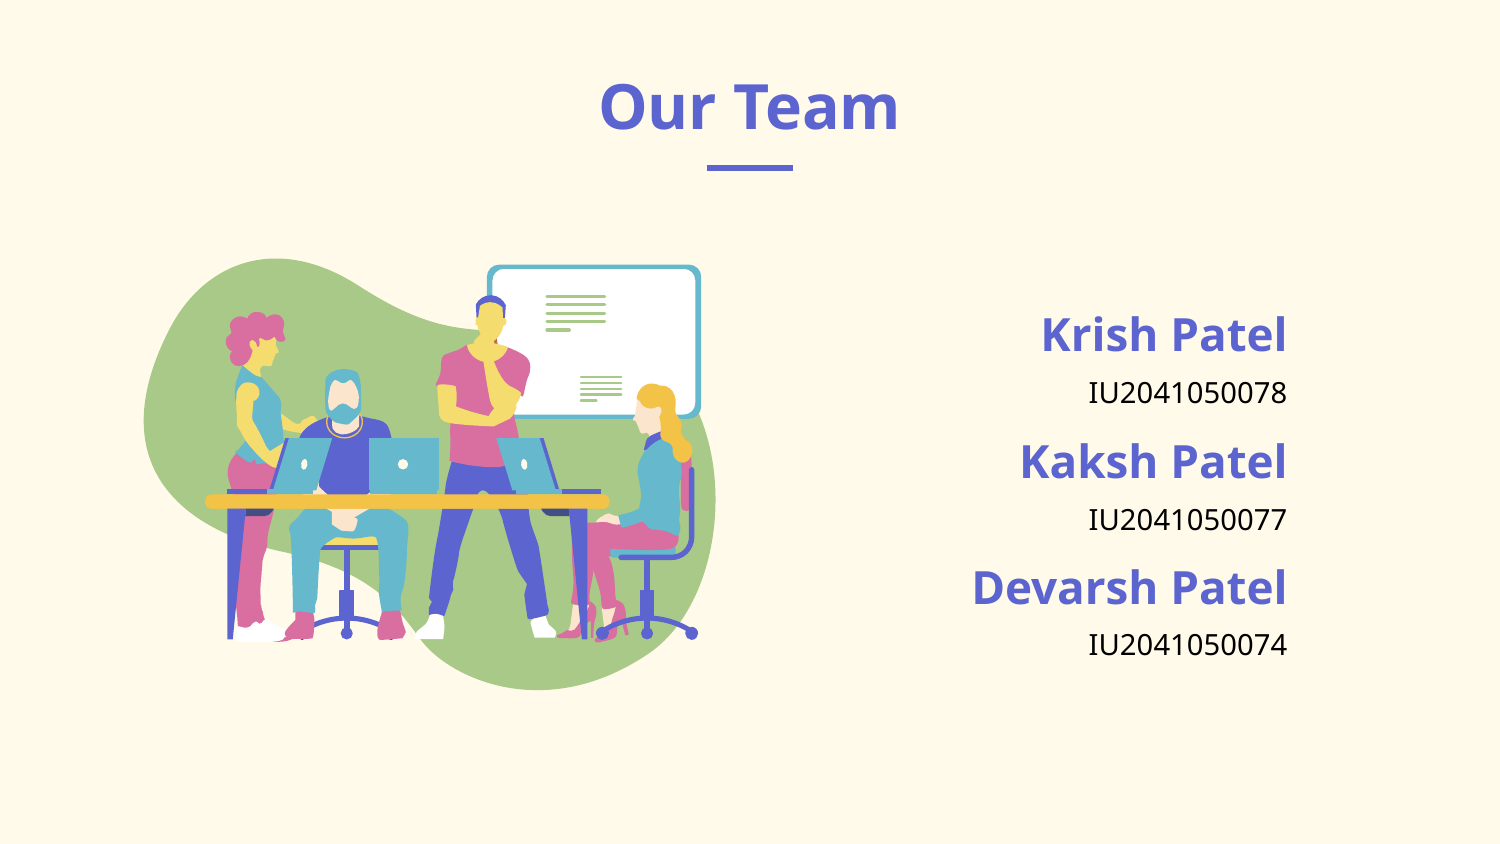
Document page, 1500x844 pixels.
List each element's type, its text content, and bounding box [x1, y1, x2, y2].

title Devarsh Patel [821, 545, 1303, 611]
text_box [248, 258, 305, 262]
title Krish Patel [821, 292, 1303, 359]
title Our Team [116, 33, 1383, 157]
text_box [205, 264, 702, 643]
subtitle IU2041050078 [821, 359, 1303, 419]
text_box [707, 436, 716, 564]
text_box [431, 652, 651, 691]
text_box [143, 289, 199, 519]
subtitle IU2041050074 [821, 611, 1303, 672]
subtitle IU2041050077 [821, 486, 1303, 545]
title Kaksh Patel [821, 419, 1303, 486]
